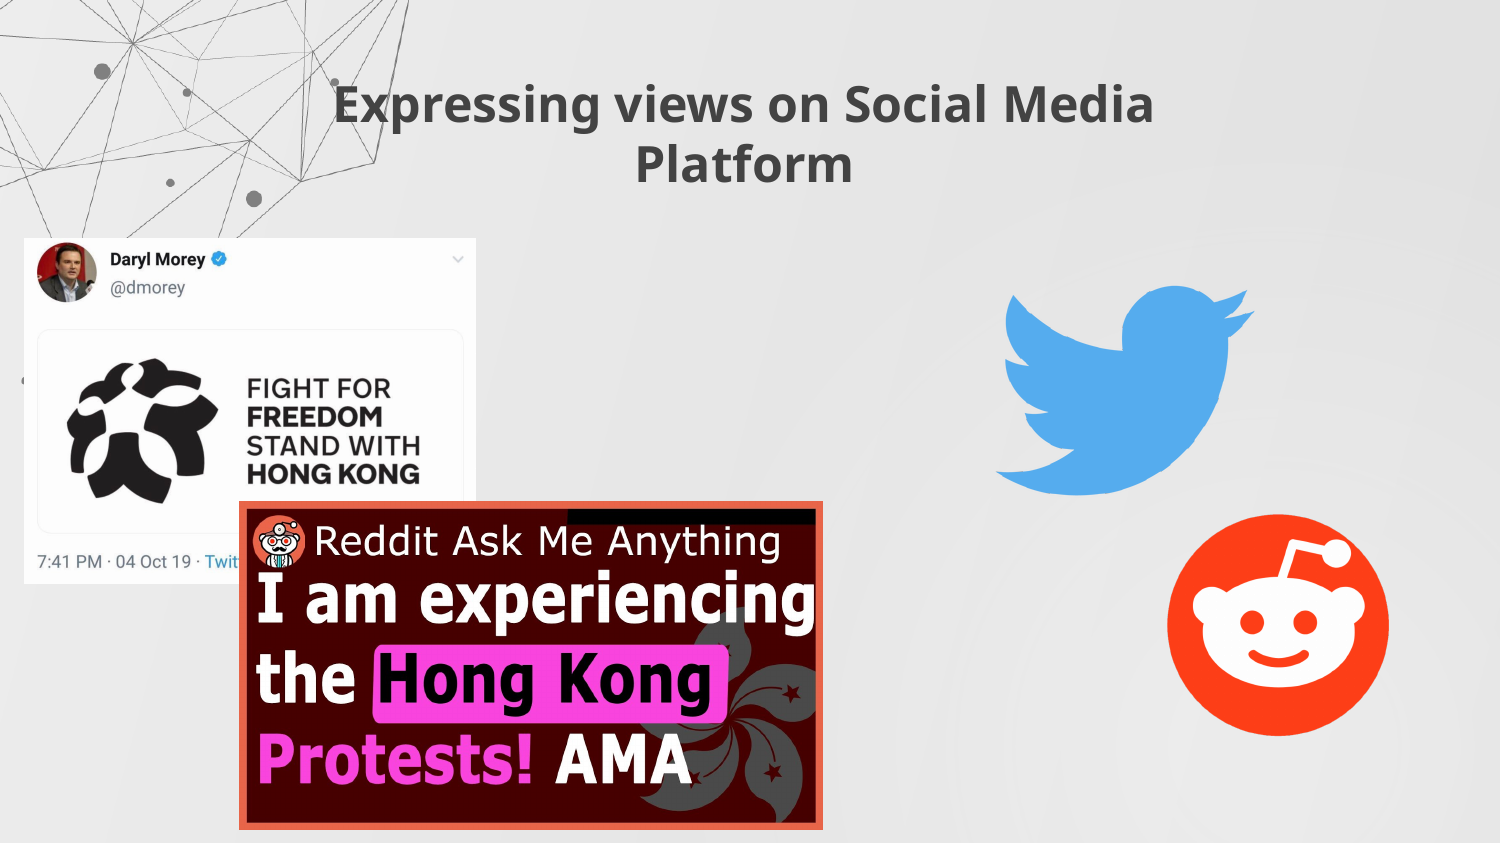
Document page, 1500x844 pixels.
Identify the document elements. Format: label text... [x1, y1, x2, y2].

title Expressing views on Social Media Platform [316, 57, 1173, 214]
picture [0, 0, 1500, 844]
